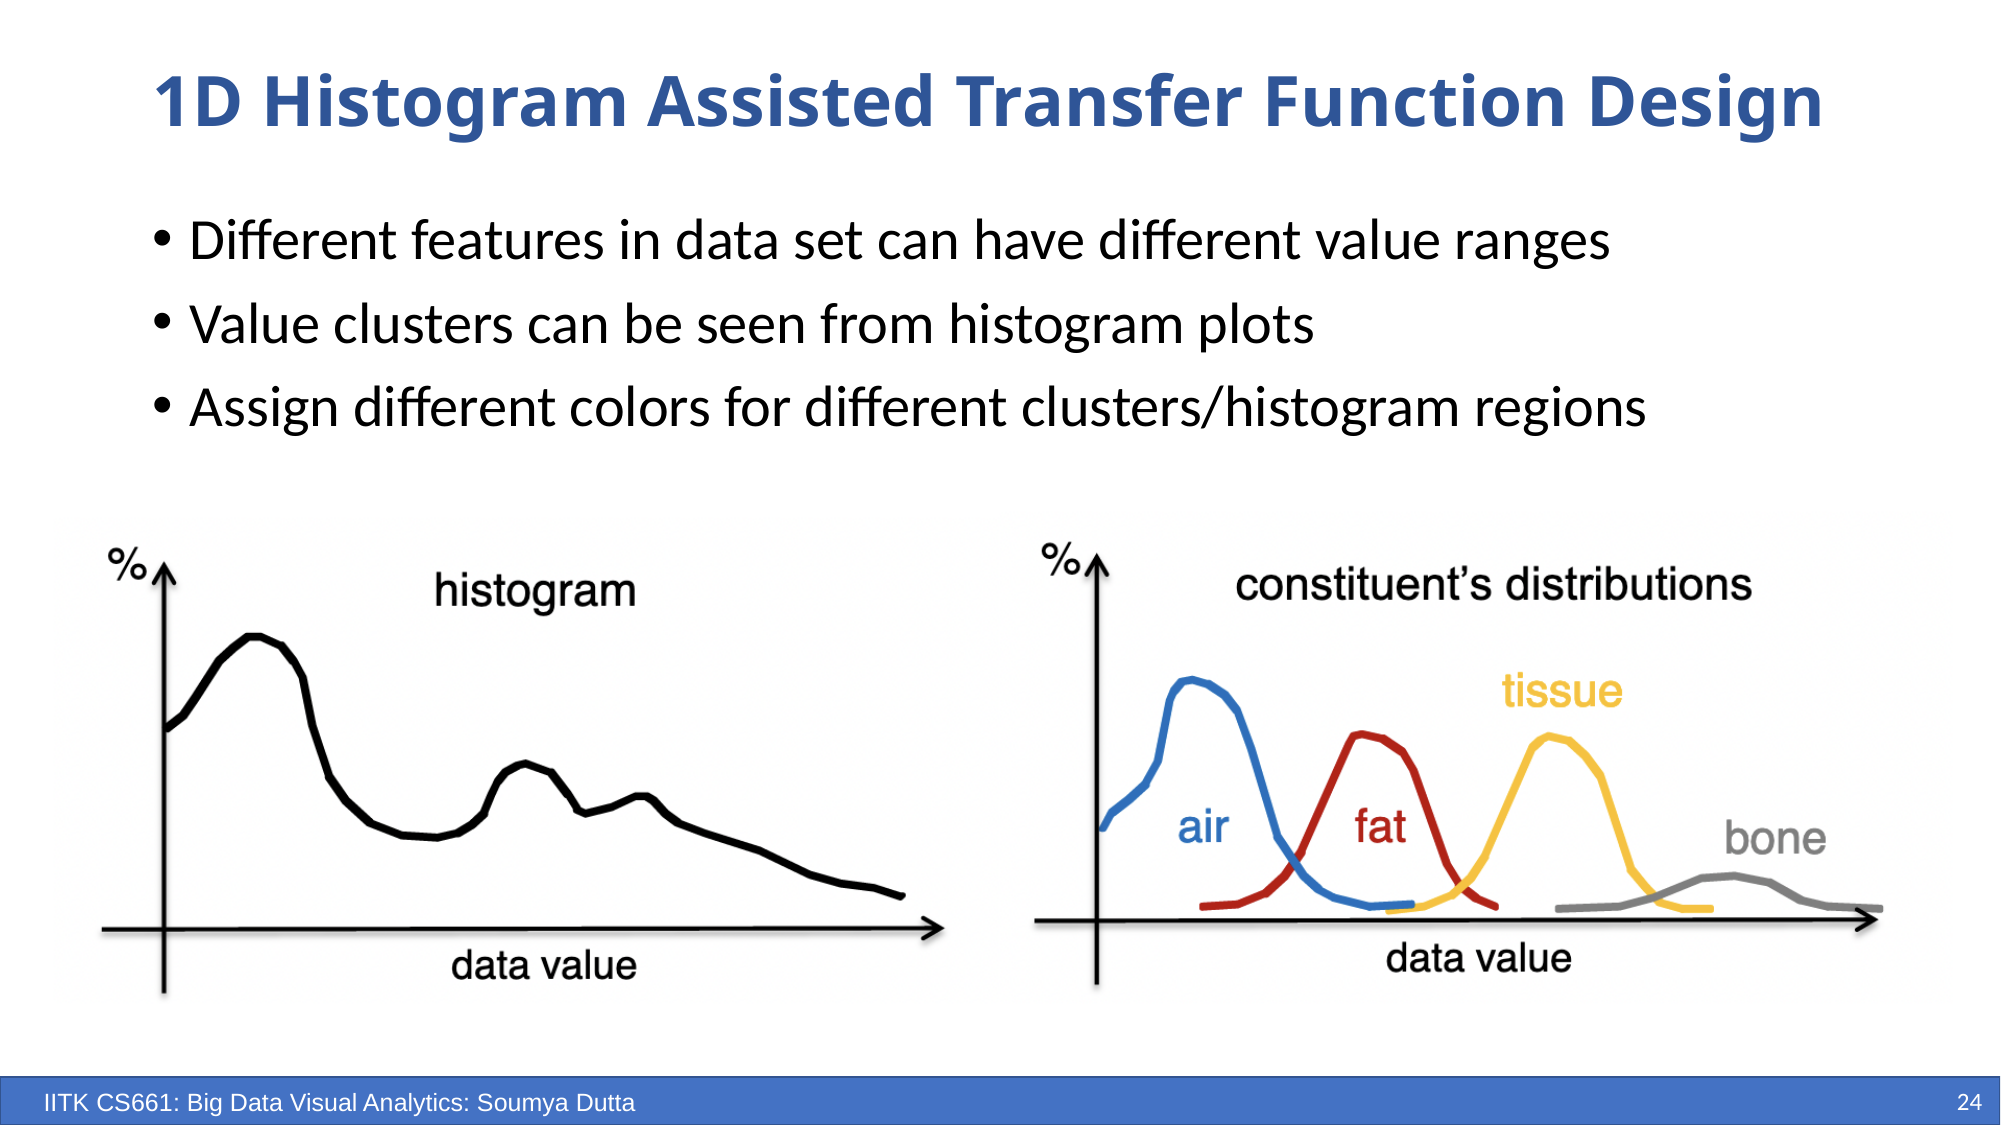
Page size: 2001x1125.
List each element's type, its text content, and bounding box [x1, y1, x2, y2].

picture [53, 511, 1953, 1004]
title 1D Histogram Assisted Transfer Function Design [137, 35, 1863, 173]
list Different features in data set can have different value ranges Value clusters can be seen from histogram plots Assign different colors for different clusters/histogram regions [137, 201, 1839, 454]
